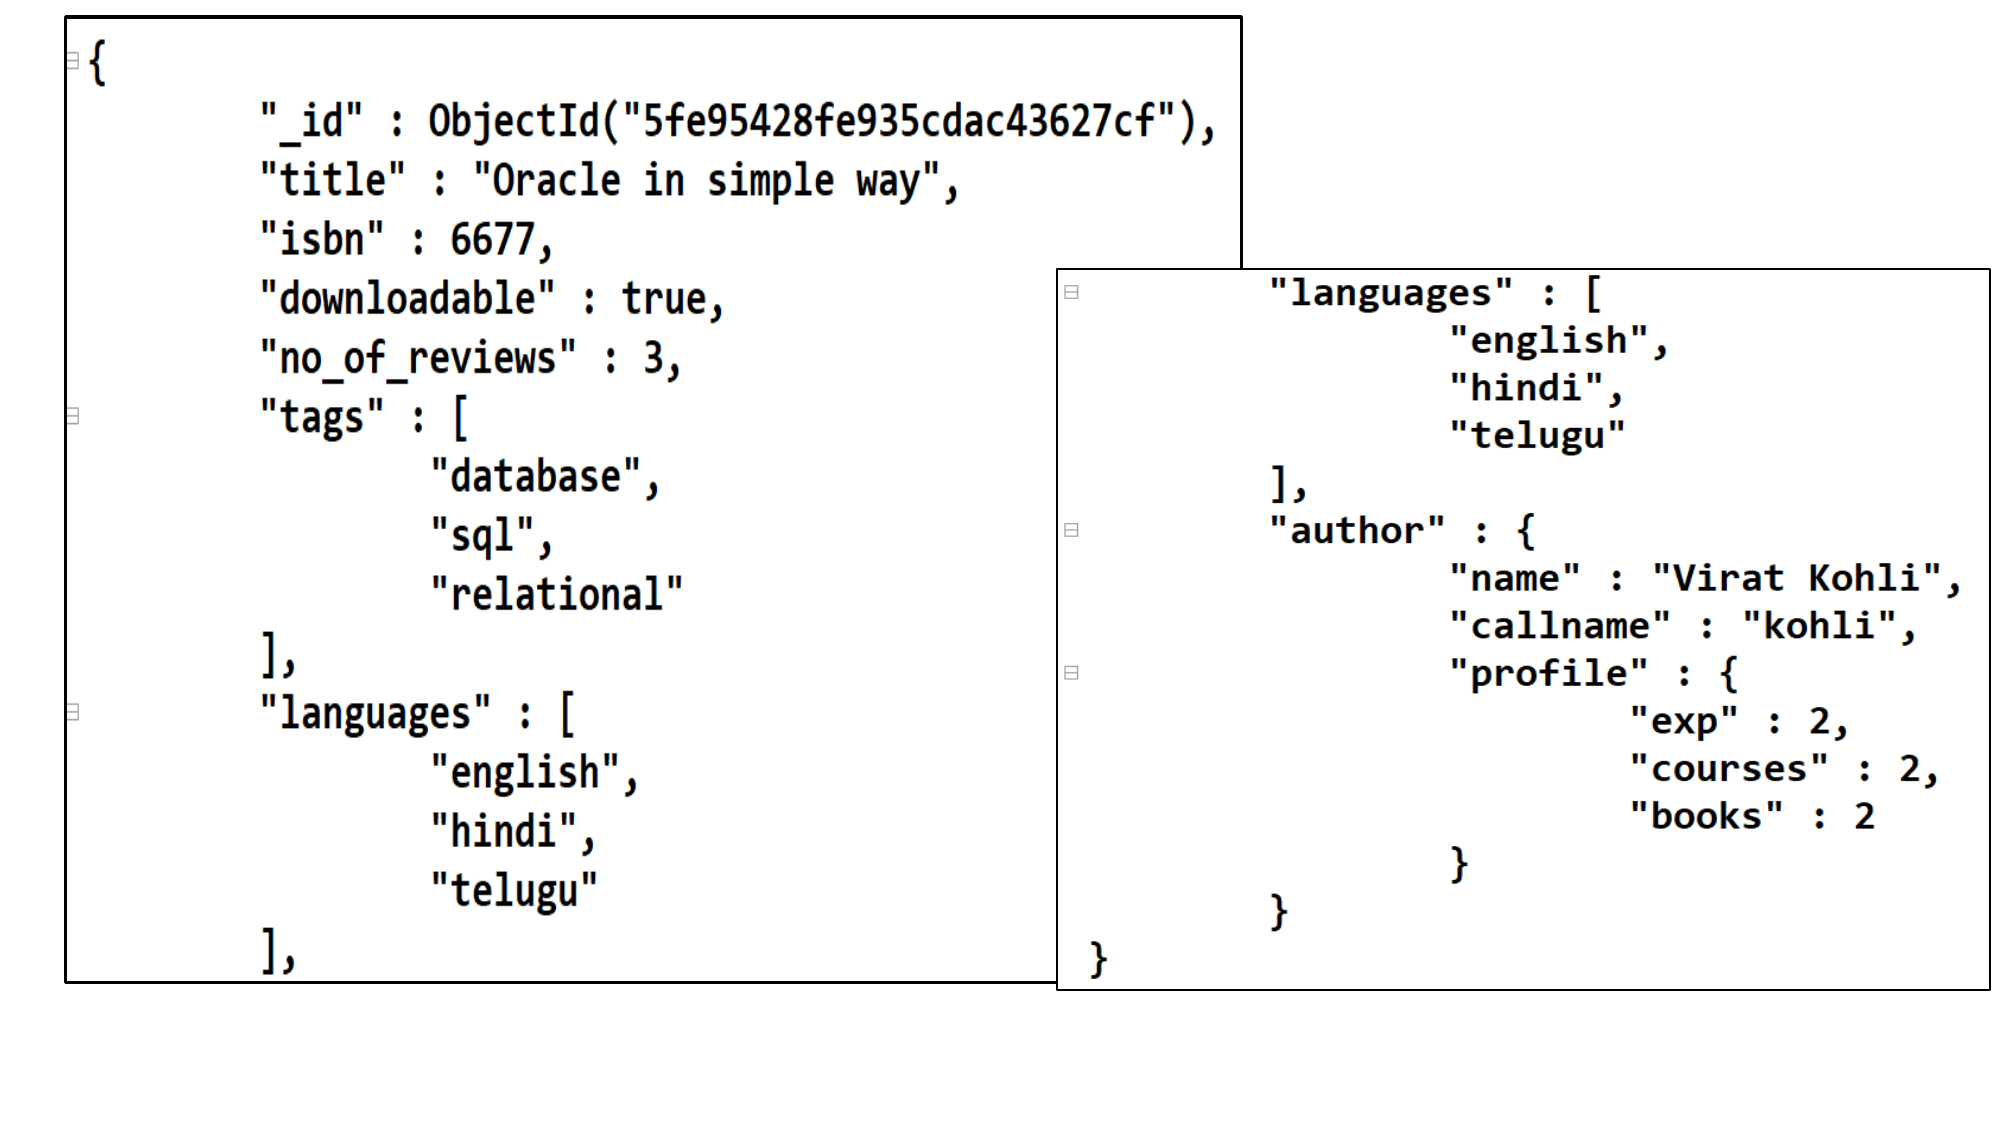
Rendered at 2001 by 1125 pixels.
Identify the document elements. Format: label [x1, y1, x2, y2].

picture [67, 18, 1990, 989]
